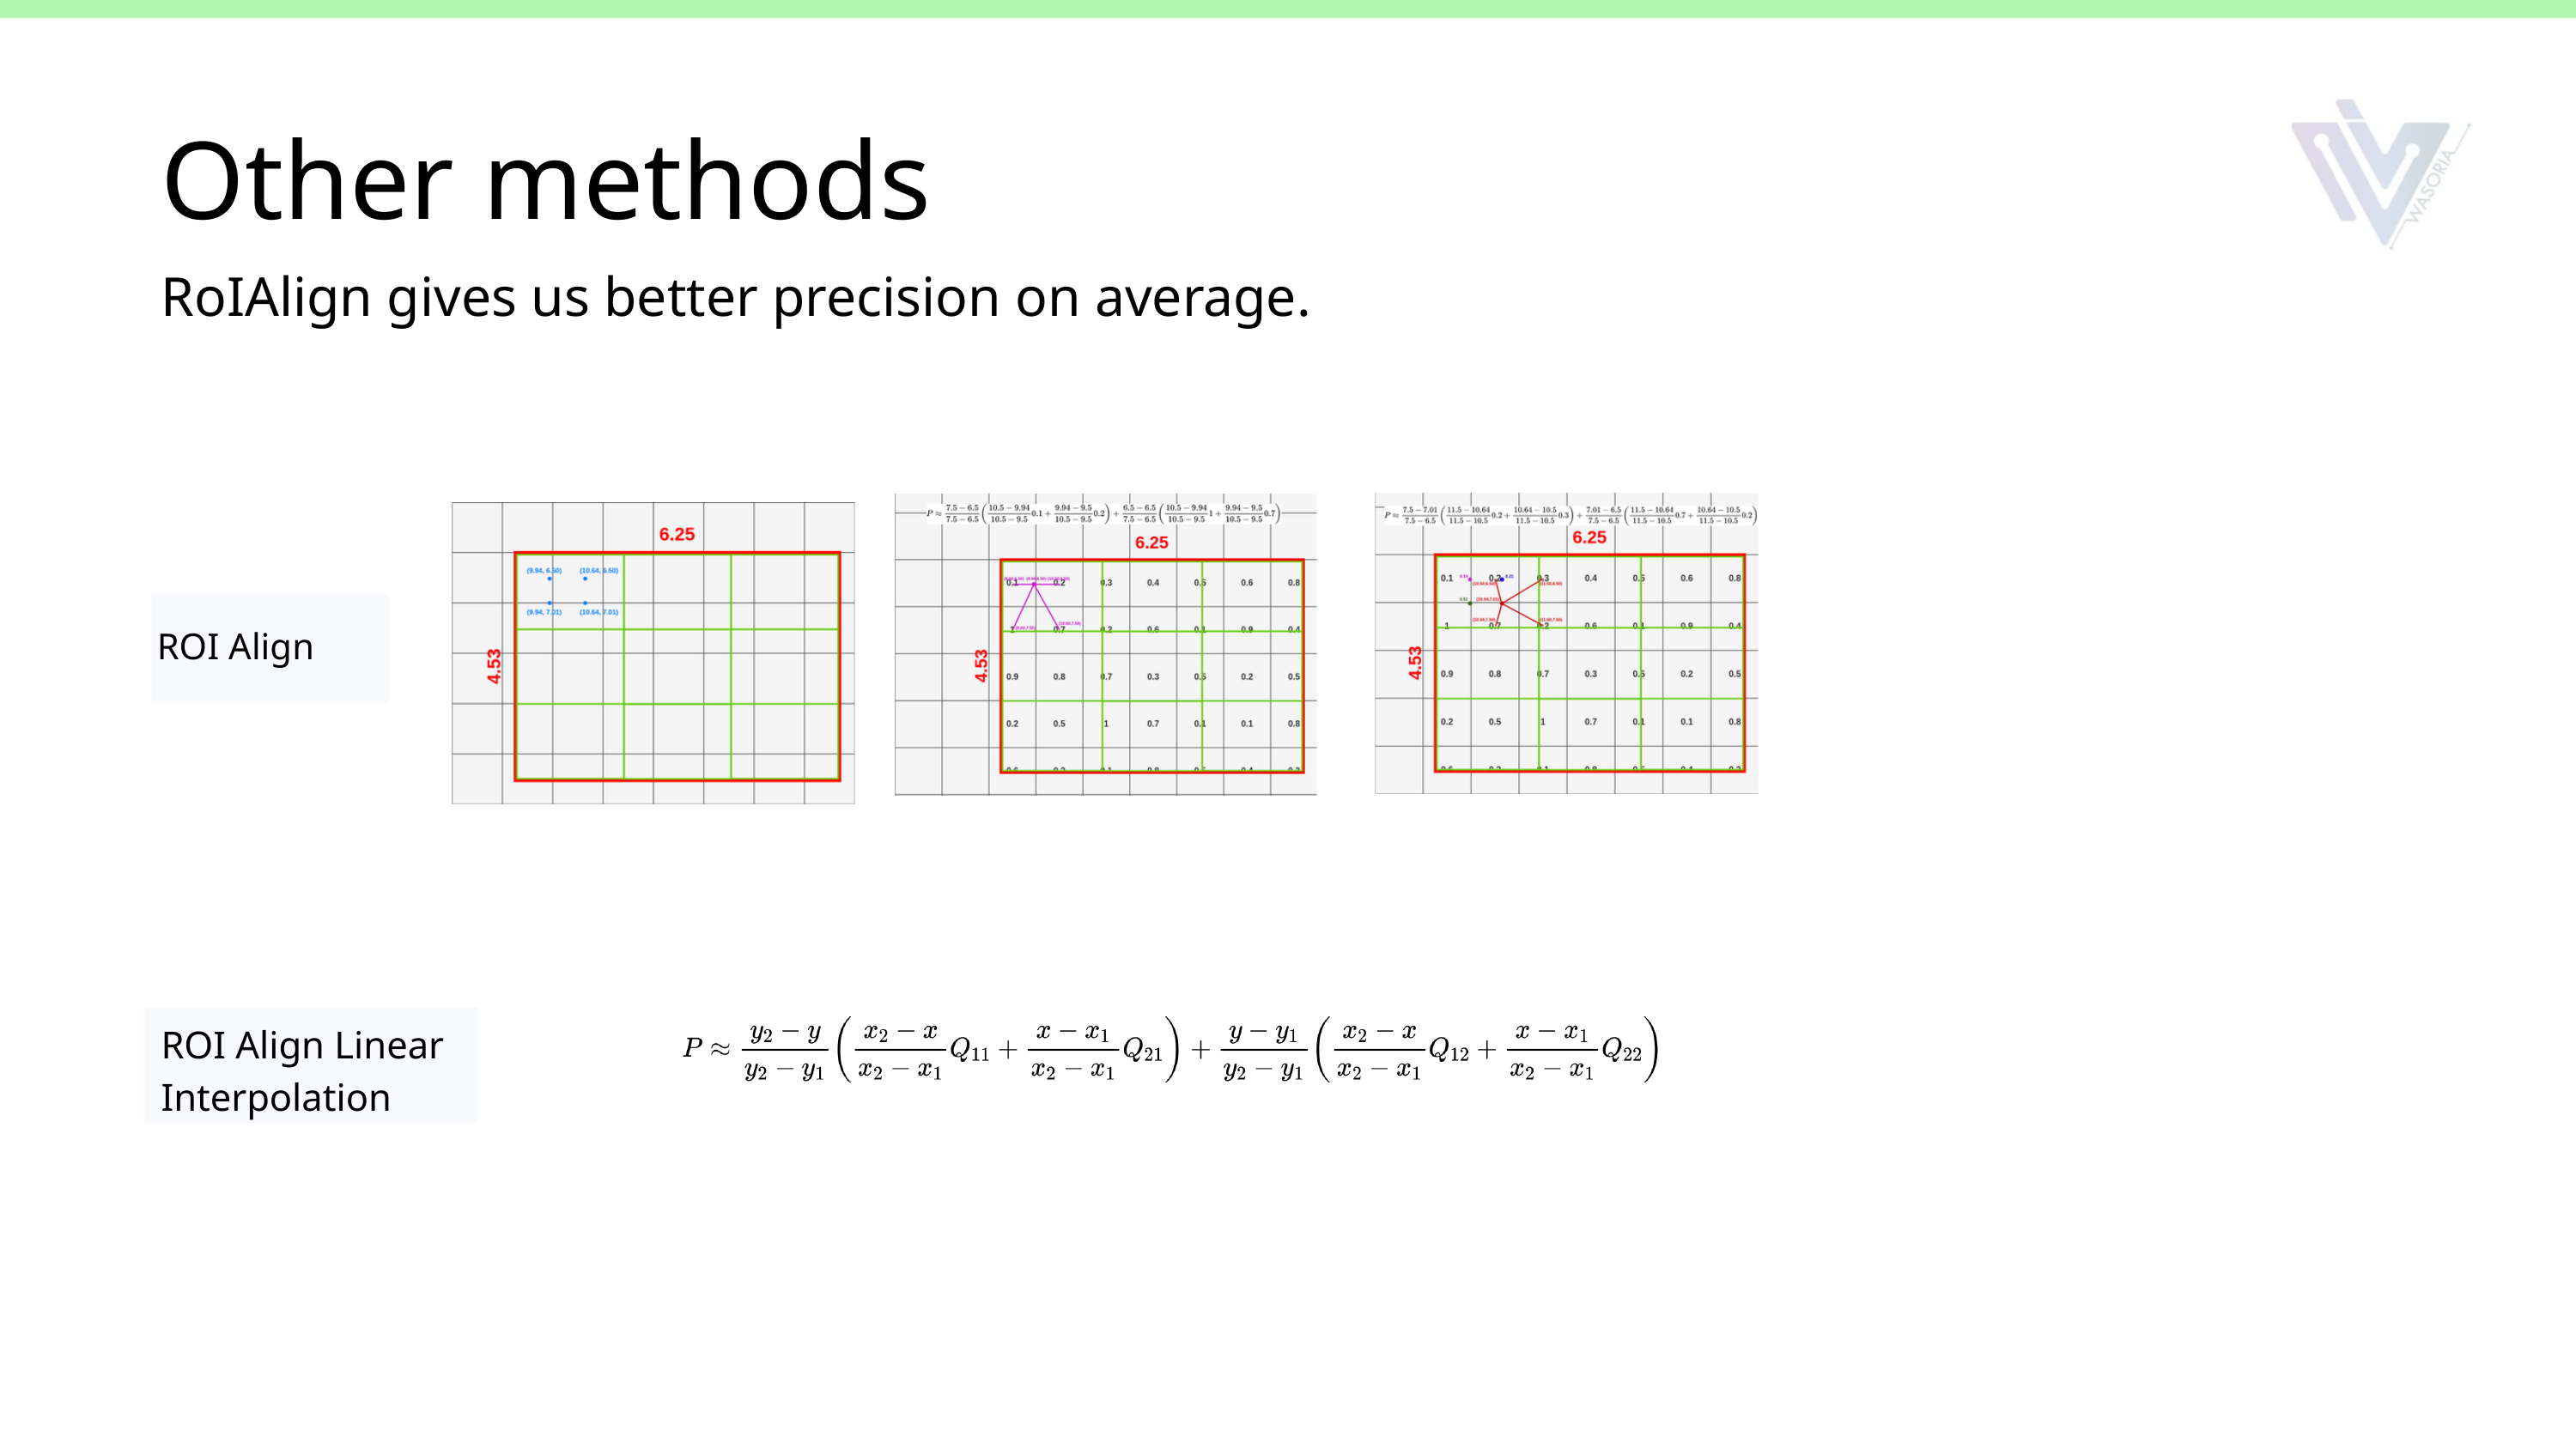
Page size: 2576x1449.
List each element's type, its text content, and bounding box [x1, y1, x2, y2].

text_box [144, 492, 1759, 1164]
text_box RoIAlign gives us better precision on average. [161, 252, 2008, 328]
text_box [0, 0, 2576, 19]
text_box [2291, 85, 2471, 264]
text_box Other methods [161, 90, 2008, 240]
